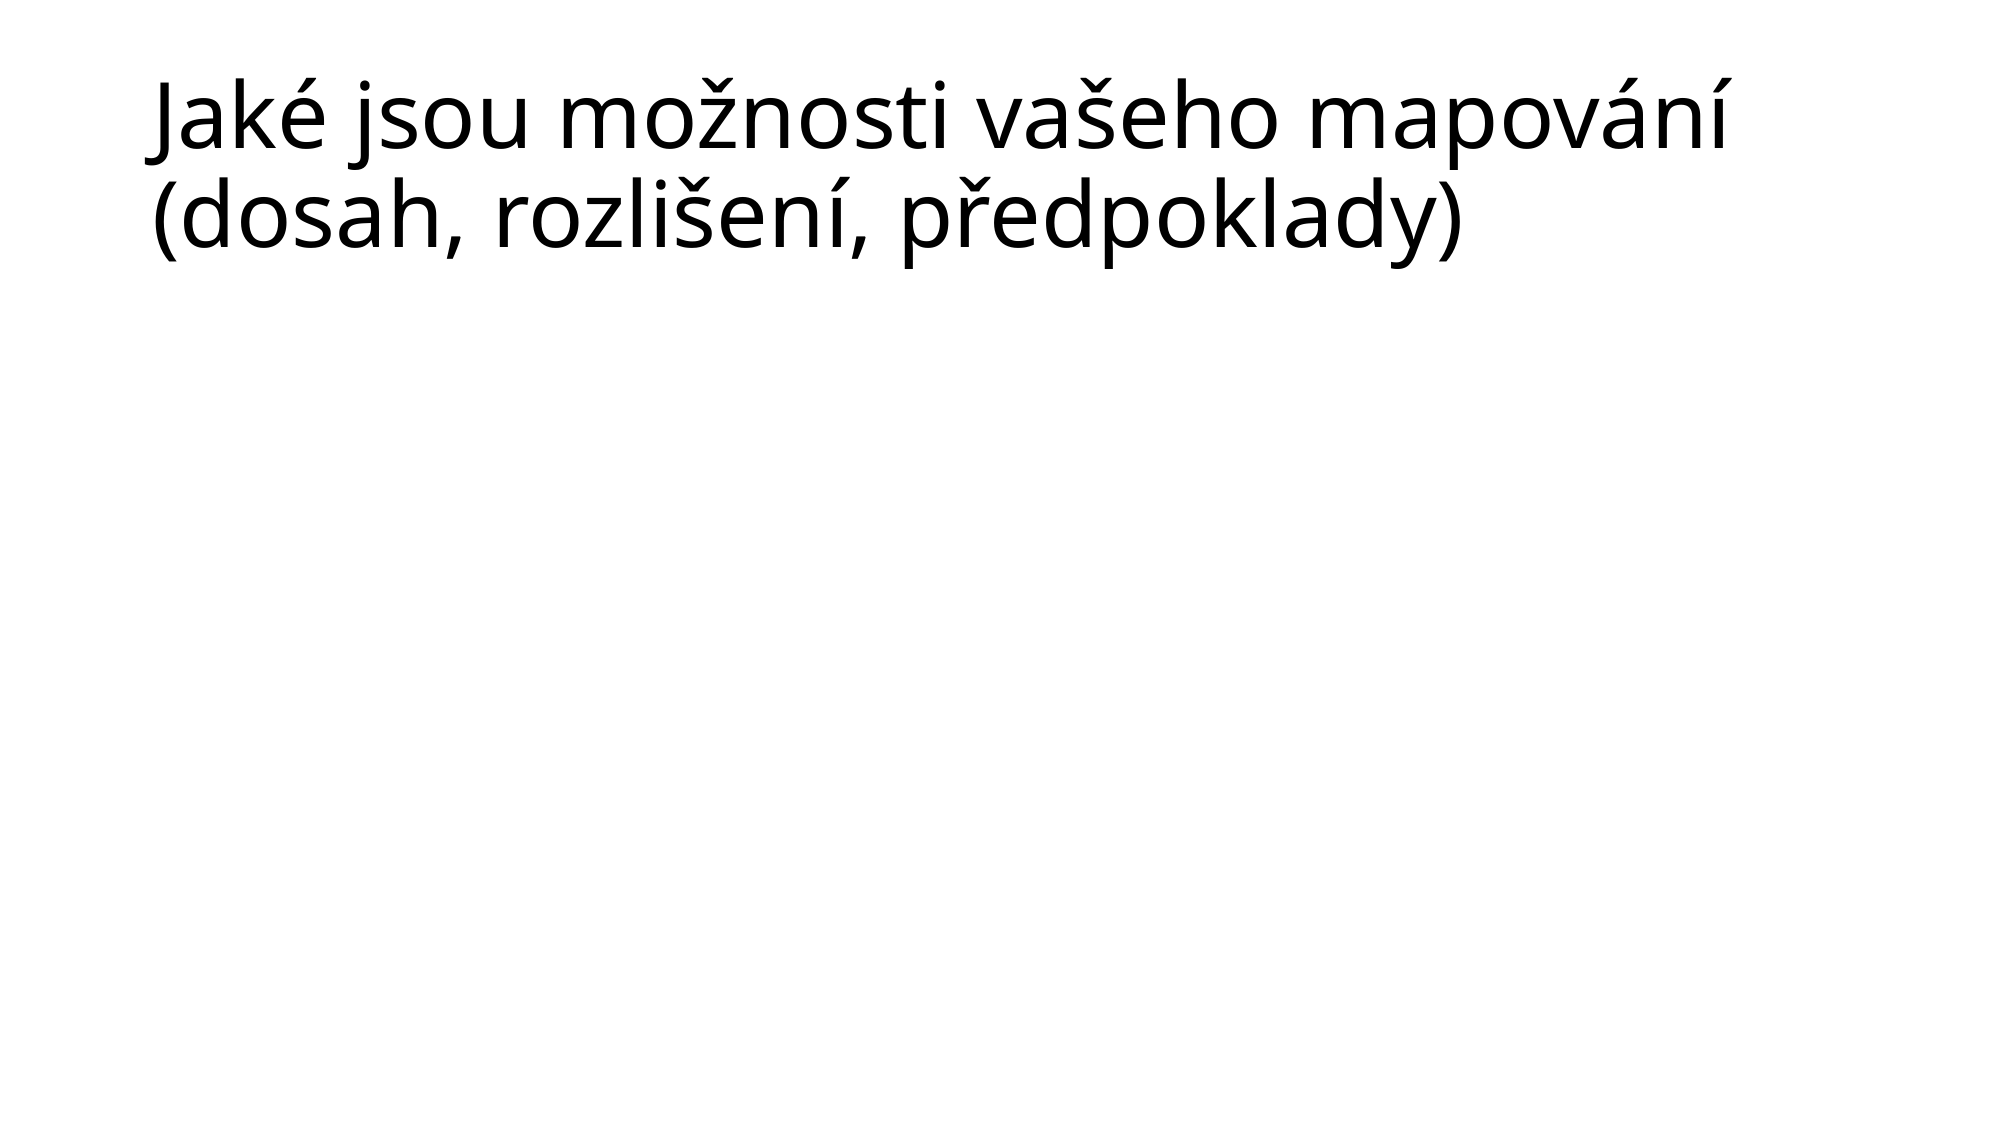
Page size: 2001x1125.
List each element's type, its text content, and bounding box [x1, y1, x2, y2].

title Jaké jsou možnosti vašeho mapování (dosah, rozlišení, předpoklady) [137, 59, 1863, 278]
